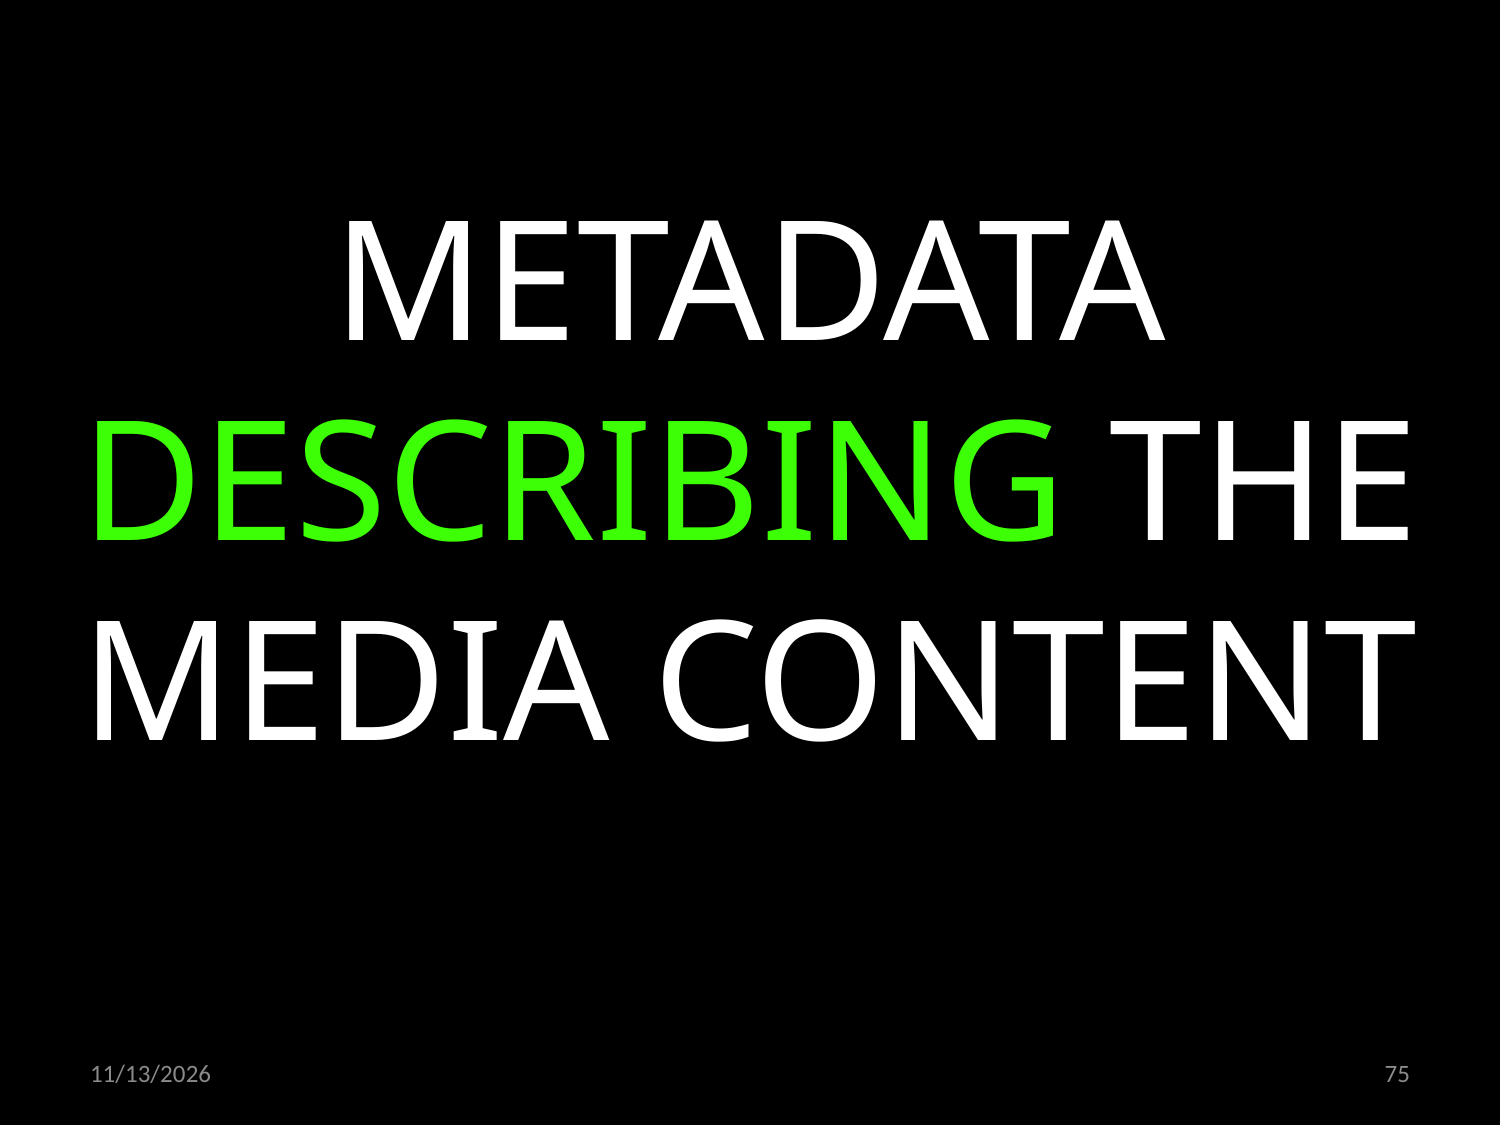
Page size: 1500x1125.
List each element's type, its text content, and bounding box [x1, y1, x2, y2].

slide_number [75, 1042, 425, 1103]
text_box METADATA DESCRIBING THE MEDIA CONTENT [0, 166, 1500, 268]
slide_number 75 [1074, 1042, 1425, 1103]
